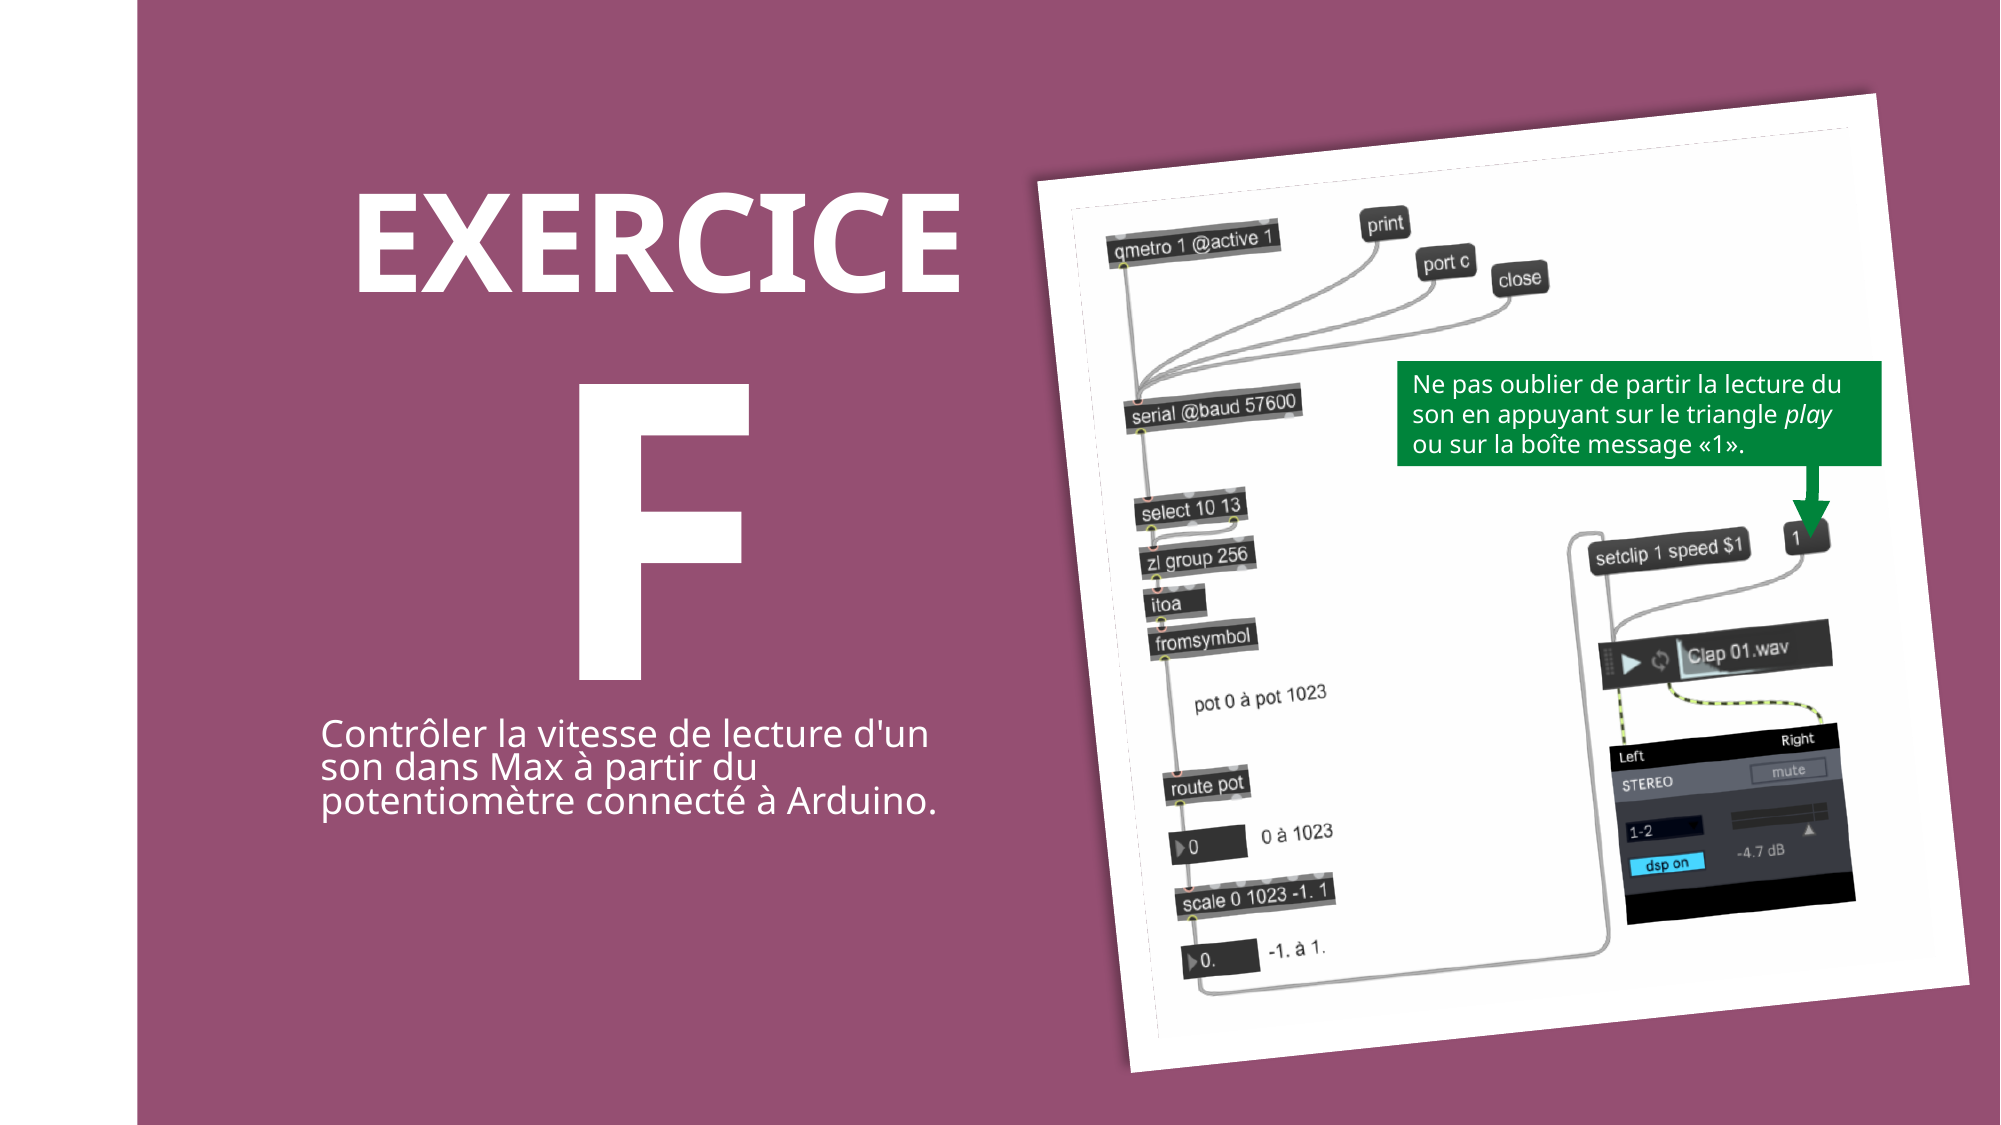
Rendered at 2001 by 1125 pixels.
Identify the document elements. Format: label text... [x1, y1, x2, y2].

title EXERCICE F [263, 154, 1050, 778]
list Contrôler la vitesse de lecture d'un son dans Max à partir du potentiomètre connecté à Arduino. [305, 712, 1000, 1002]
picture [1072, 129, 1935, 1038]
